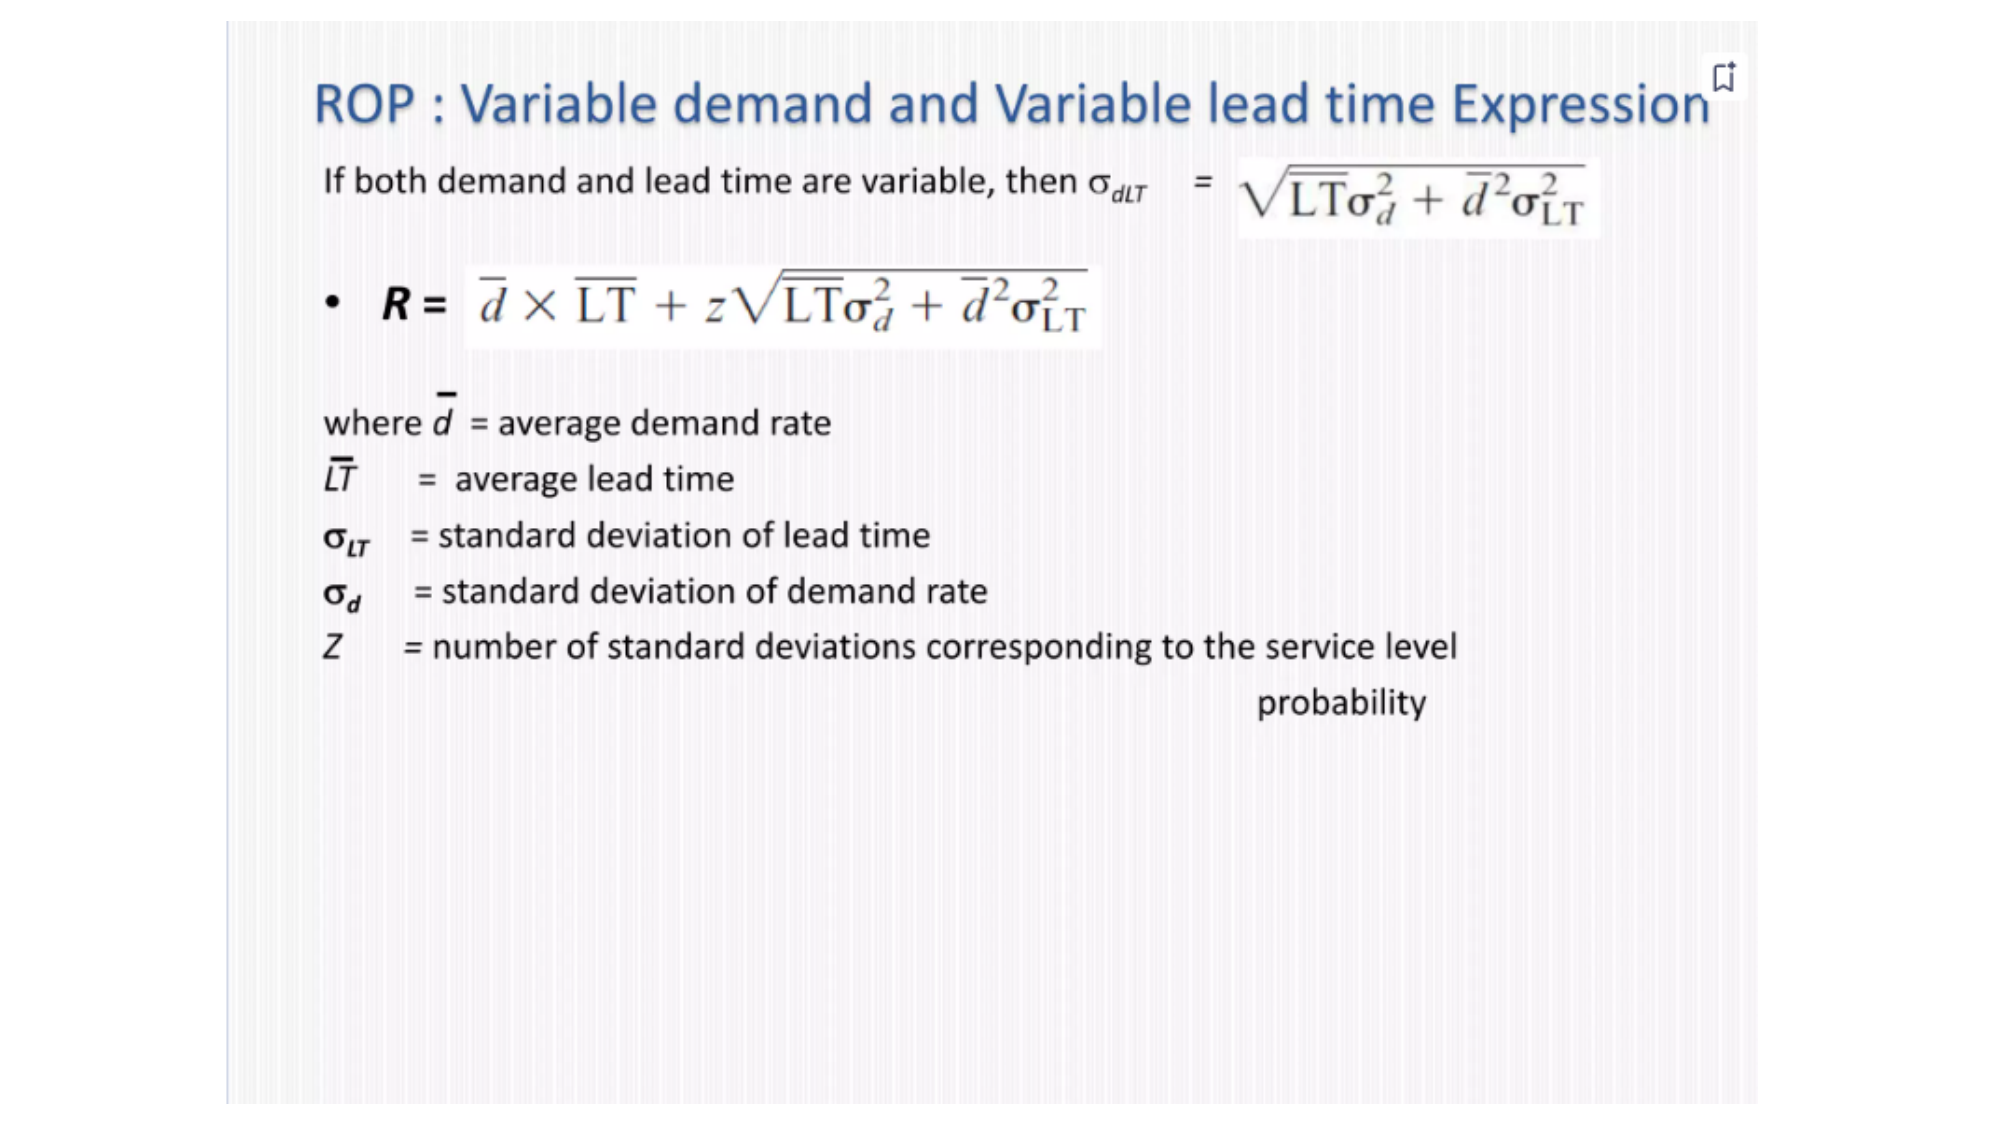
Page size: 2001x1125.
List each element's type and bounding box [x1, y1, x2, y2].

list [224, 21, 1758, 1104]
